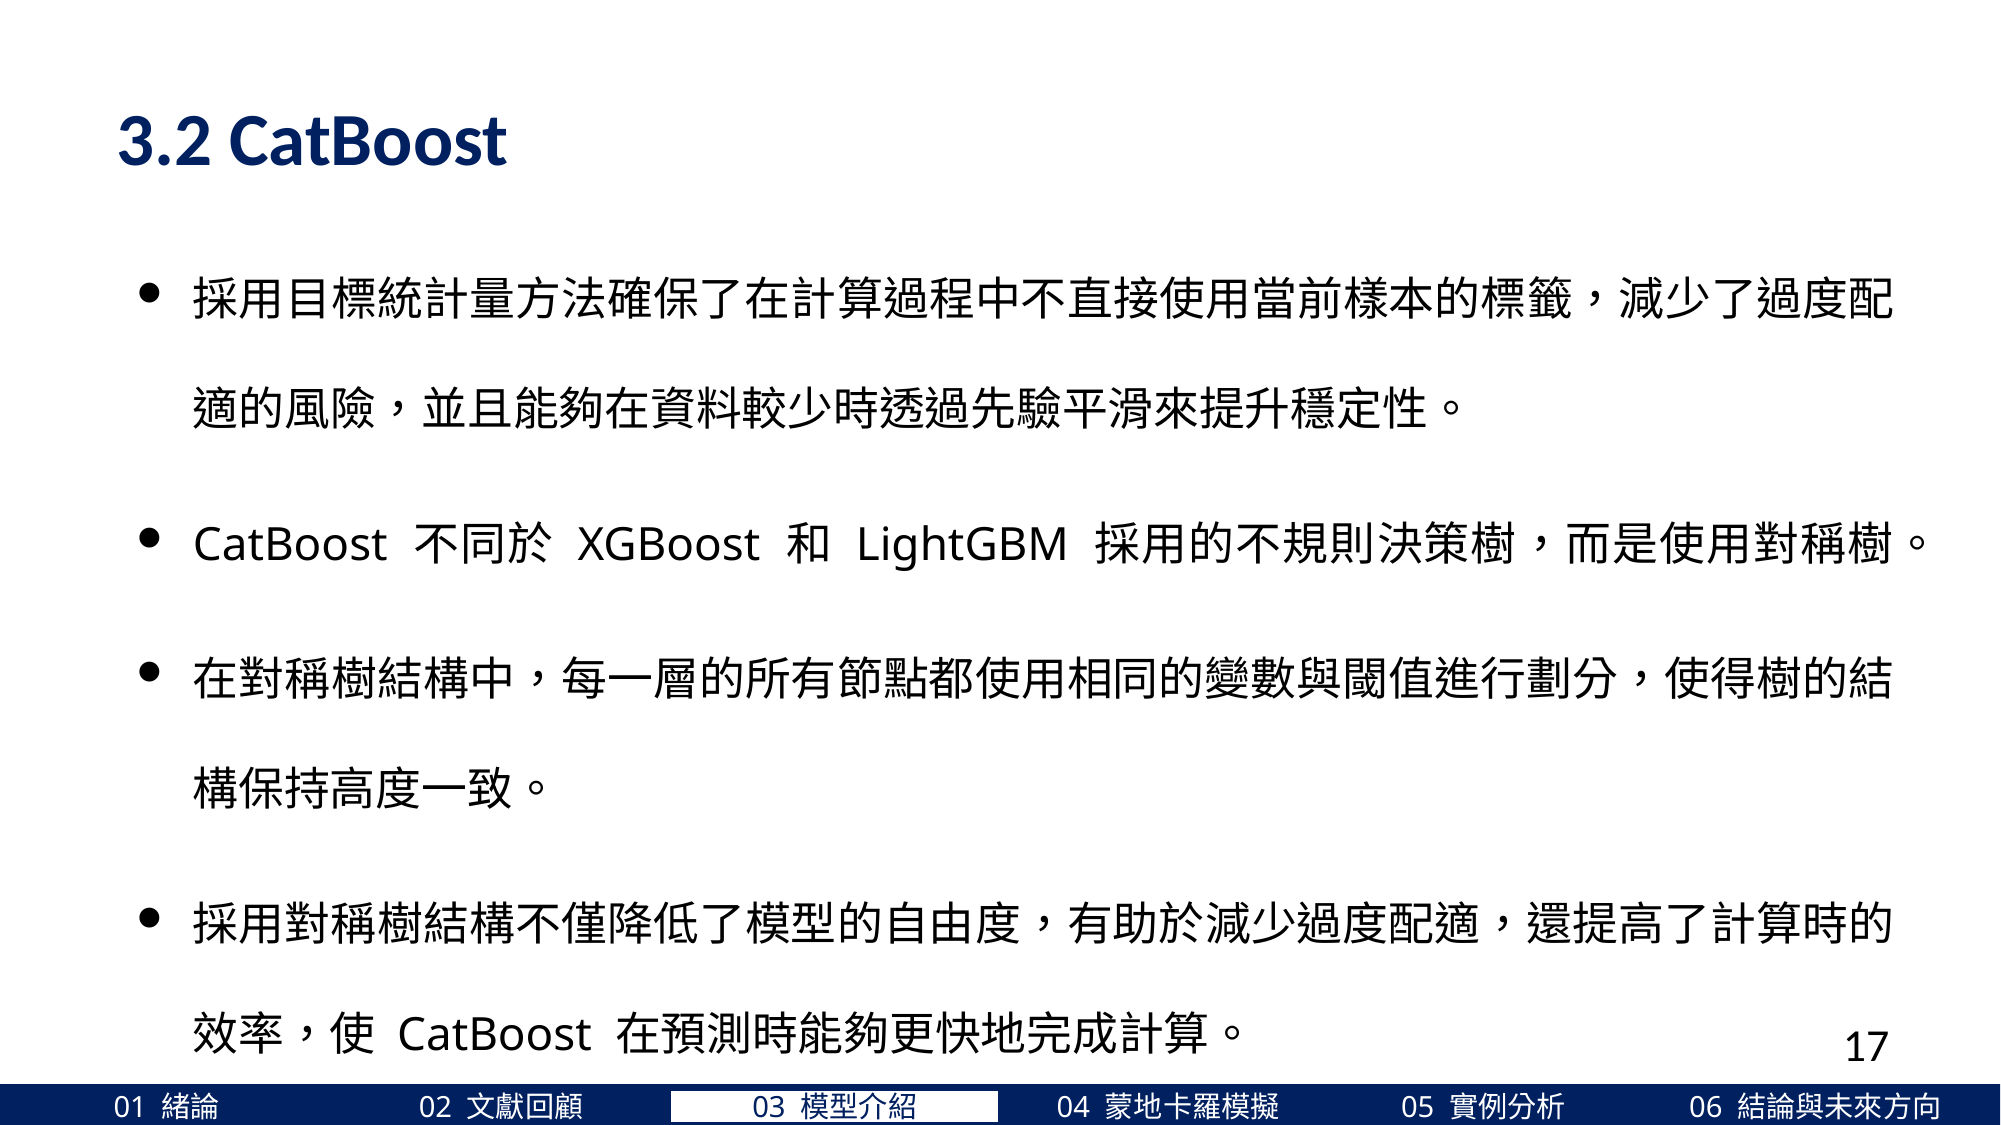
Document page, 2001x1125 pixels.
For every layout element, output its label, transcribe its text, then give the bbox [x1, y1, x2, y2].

text_box 採用目標統計量方法確保了在計算過程中不直接使用當前樣本的標籤，減少了過度配適的風險，並且能夠在資料較少時透過先驗平滑來提升穩定性。 CatBoost 不同於 XGBoost 和 LightGBM 採用的不規則決策樹，而是使用對稱樹。 在對稱樹結構中，每一層的所有節點都使用相同的變數與閾值進行劃分，使得樹的結構保持高度一致。 採用對稱樹結構不僅降低了模型的自由度，有助於減少過度配適，還提高了計算時的效率，使 CatBoost 在預測時能夠更快地完成計算。 [121, 207, 1910, 1067]
text_box 3.2 CatBoost [101, 85, 1107, 197]
